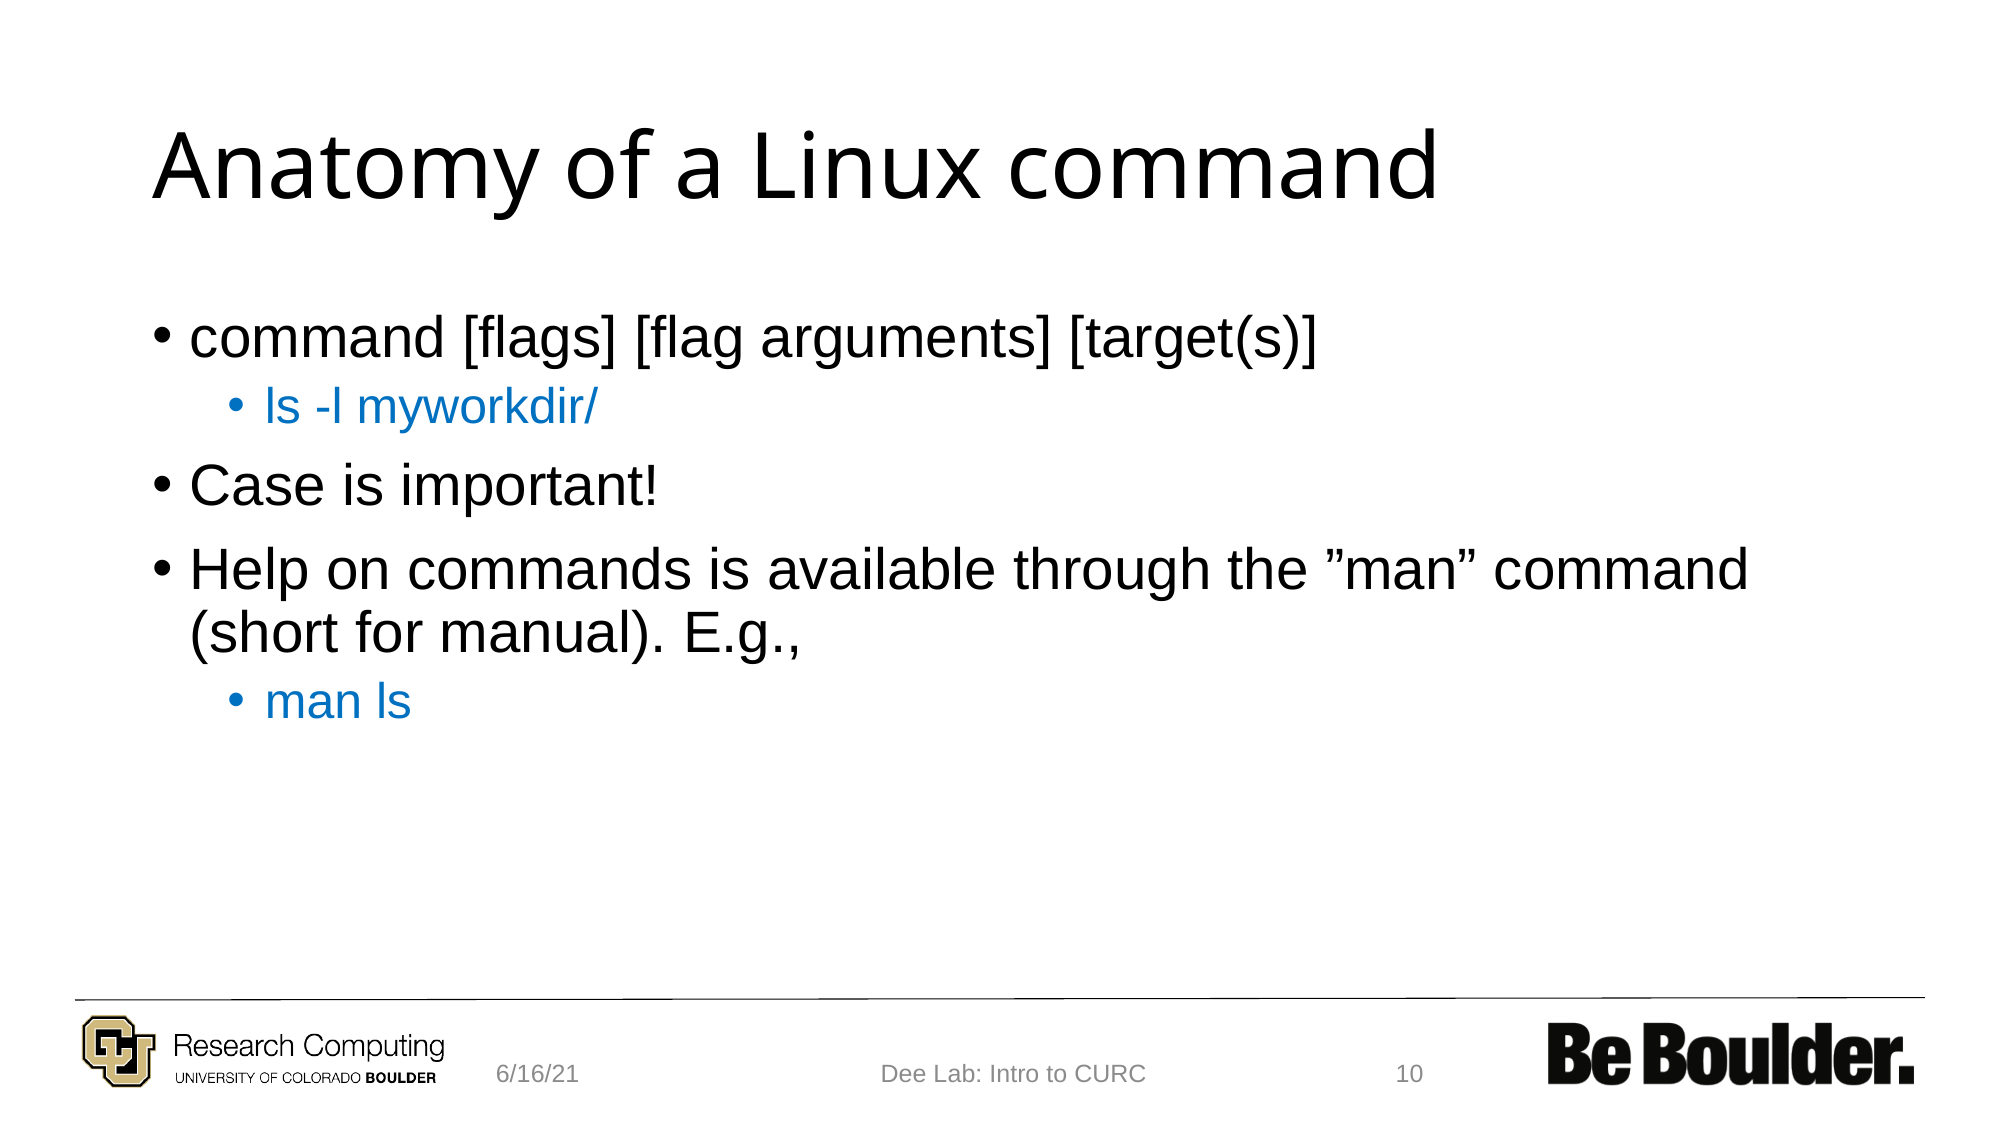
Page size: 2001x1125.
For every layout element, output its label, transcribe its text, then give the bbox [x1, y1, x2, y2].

footer Dee Lab: Intro to CURC [676, 1042, 1352, 1103]
picture [81, 1015, 444, 1088]
list command [flags] [flag arguments] [target(s)] ls -l myworkdir/ Case is important! Help on commands is available through the ”man” command (short for manual). E.g., man ls [137, 299, 1863, 983]
slide_number 10 [1380, 1042, 1525, 1103]
title Anatomy of a Linux command [137, 59, 1863, 278]
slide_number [480, 1042, 615, 1103]
picture [1524, 1015, 1938, 1088]
